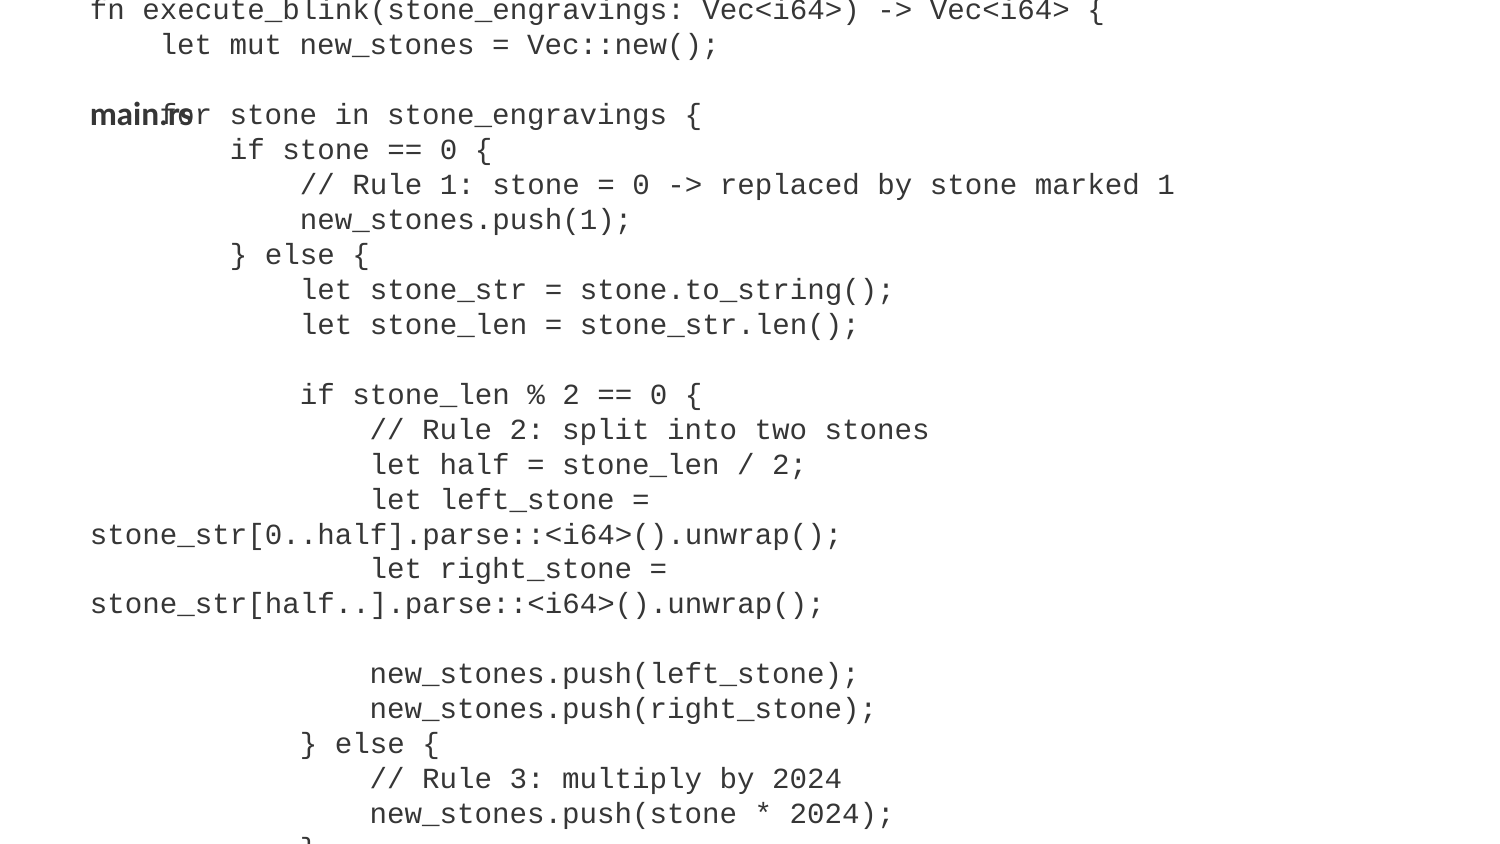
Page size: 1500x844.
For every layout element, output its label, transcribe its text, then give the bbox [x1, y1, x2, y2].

text_box // First, let's implement a naive solution for Part 1 fn execute_blink(stone_engravings: Vec<i64>) -> Vec<i64> { let mut new_stones = Vec::new(); for stone in stone_engravings { if stone == 0 { // Rule 1: stone = 0 -> replaced by stone marked 1 new_stones.push(1); } else { let stone_str = stone.to_string(); let stone_len = stone_str.len(); if stone_len % 2 == 0 { // Rule 2: split into two stones let half = stone_len / 2; let left_stone = stone_str[0..half].parse::<i64>().unwrap(); let right_stone = stone_str[half..].parse::<i64>().unwrap(); new_stones.push(left_stone); new_stones.push(right_stone); } else { // Rule 3: multiply by 2024 new_stones.push(stone * 2024); } } } new_stones [74, 179, 1425, 780]
text_box And finally, if none of the other rules applied, we multiply the stone by 2024 [74, 794, 1425, 844]
text_box main.rs [74, 74, 1425, 150]
